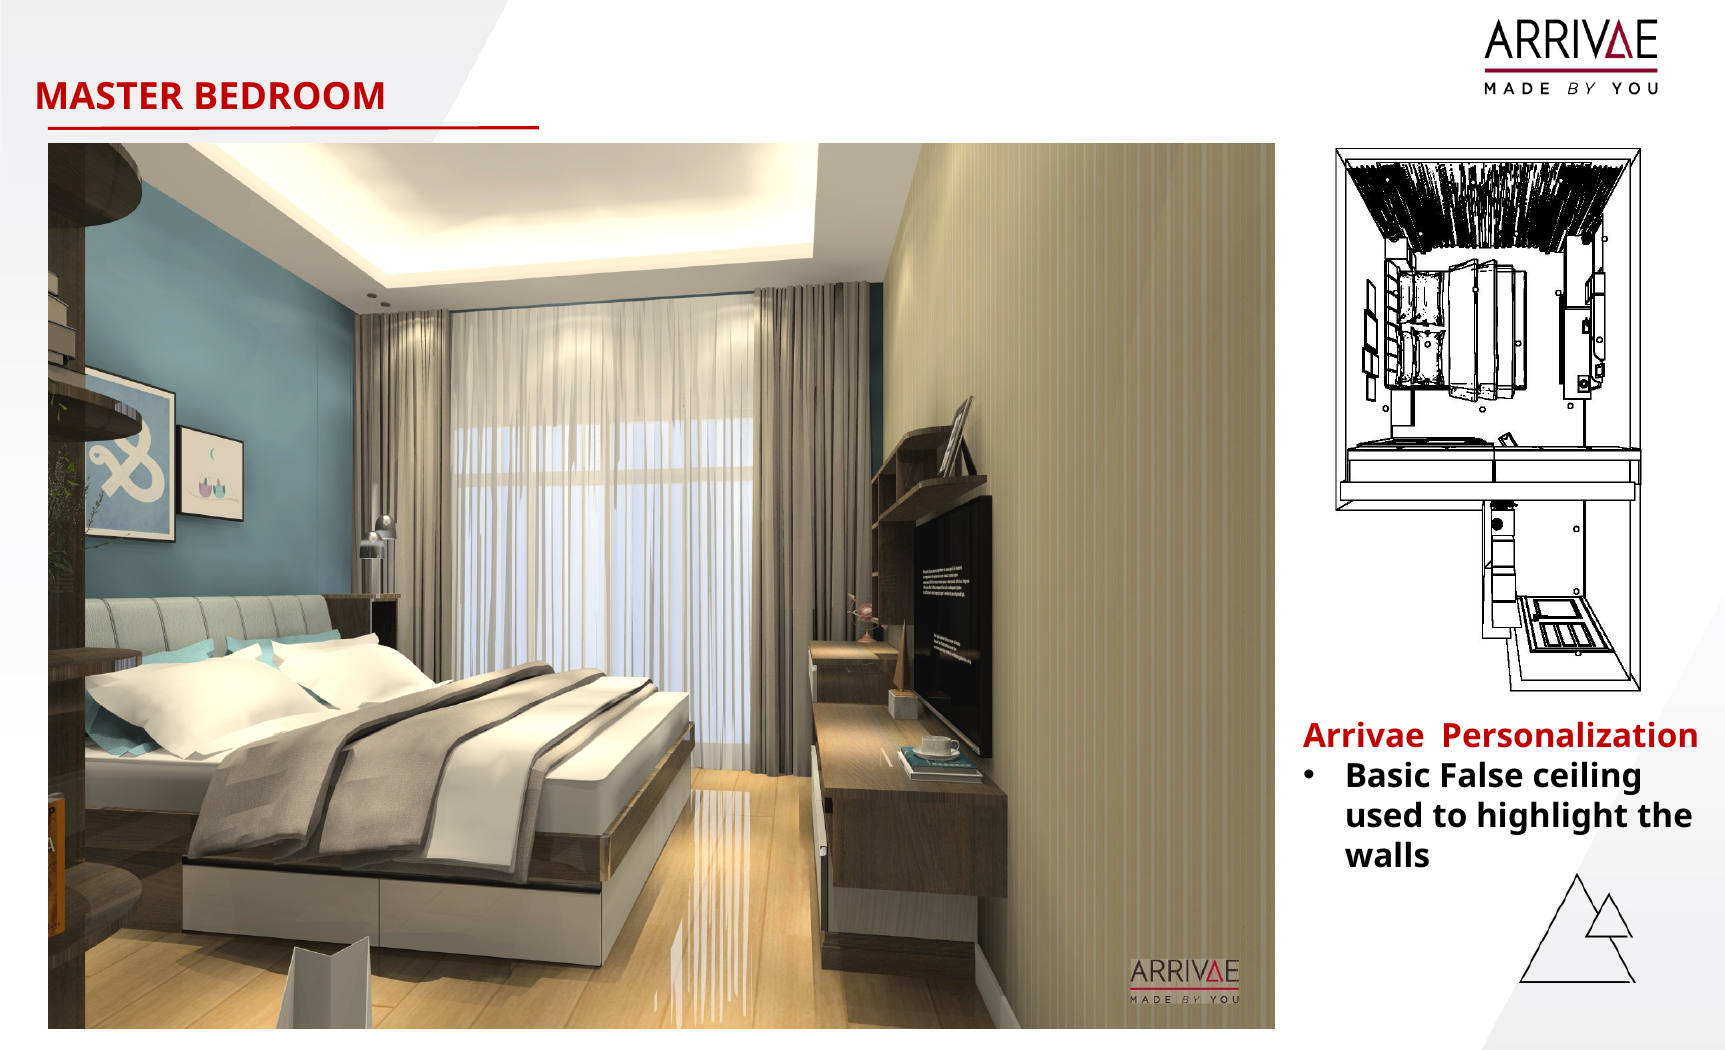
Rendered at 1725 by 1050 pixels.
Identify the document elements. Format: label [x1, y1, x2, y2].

text_box [0, 0, 1725, 1050]
picture [1327, 137, 1653, 698]
picture [47, 143, 1275, 1029]
